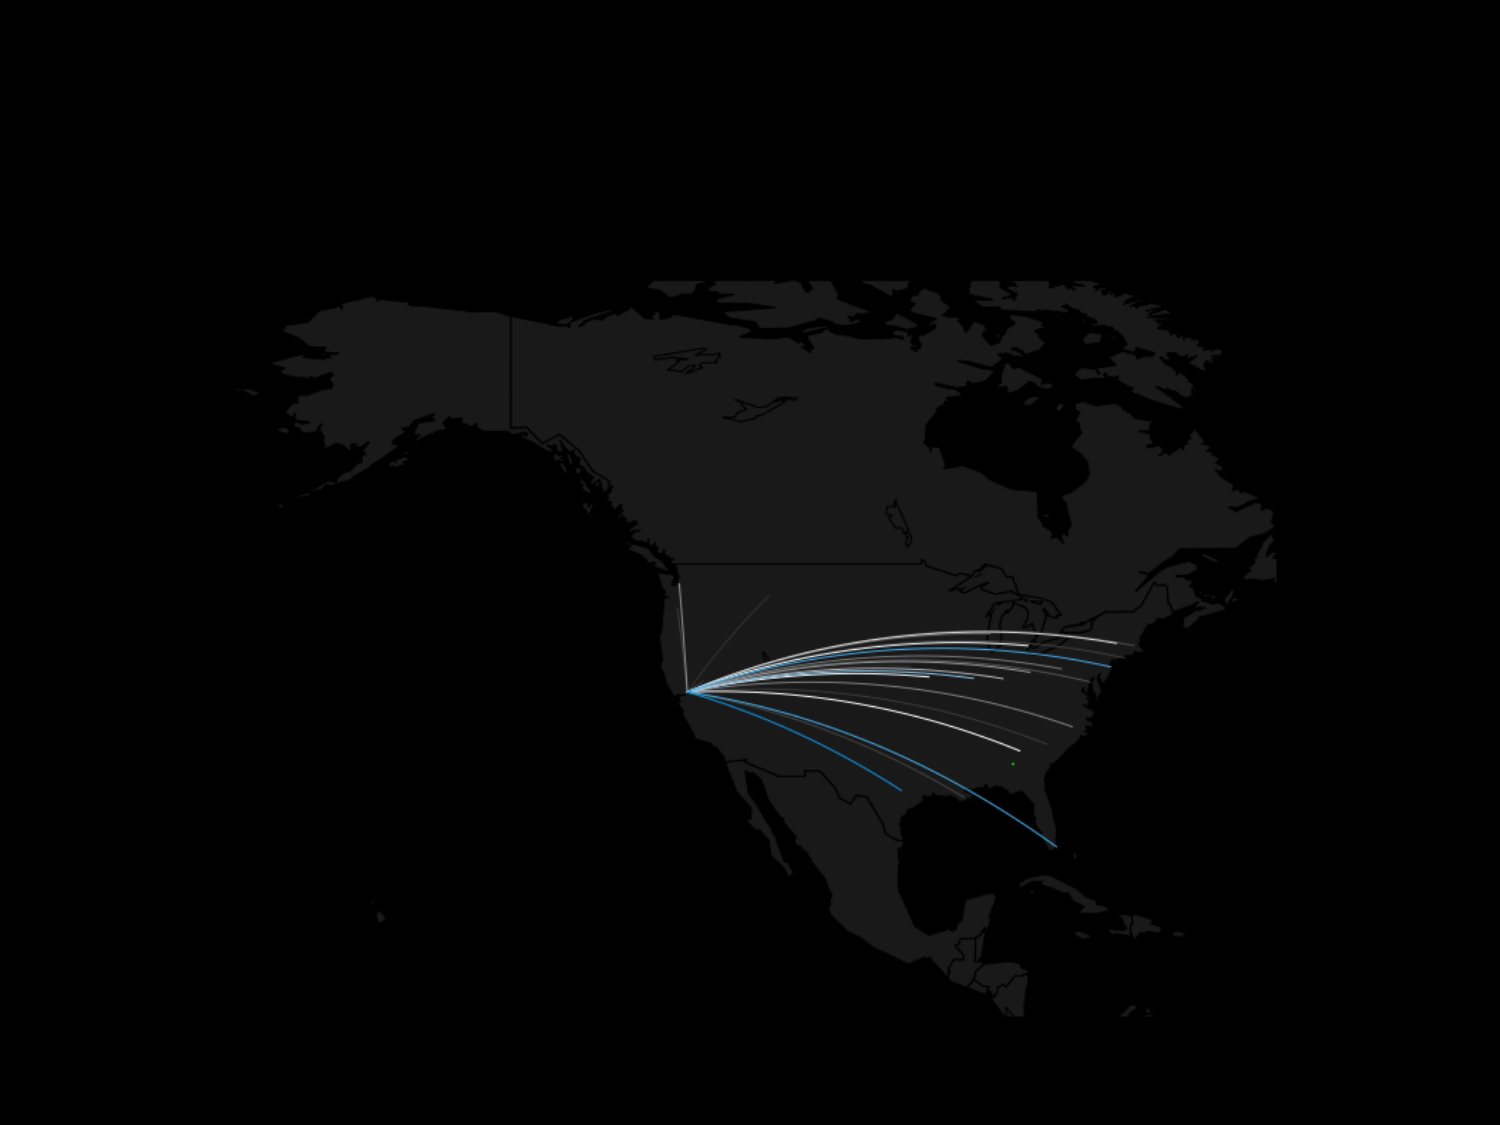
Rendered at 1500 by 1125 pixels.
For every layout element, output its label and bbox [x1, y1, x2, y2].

picture [0, 170, 1500, 1125]
